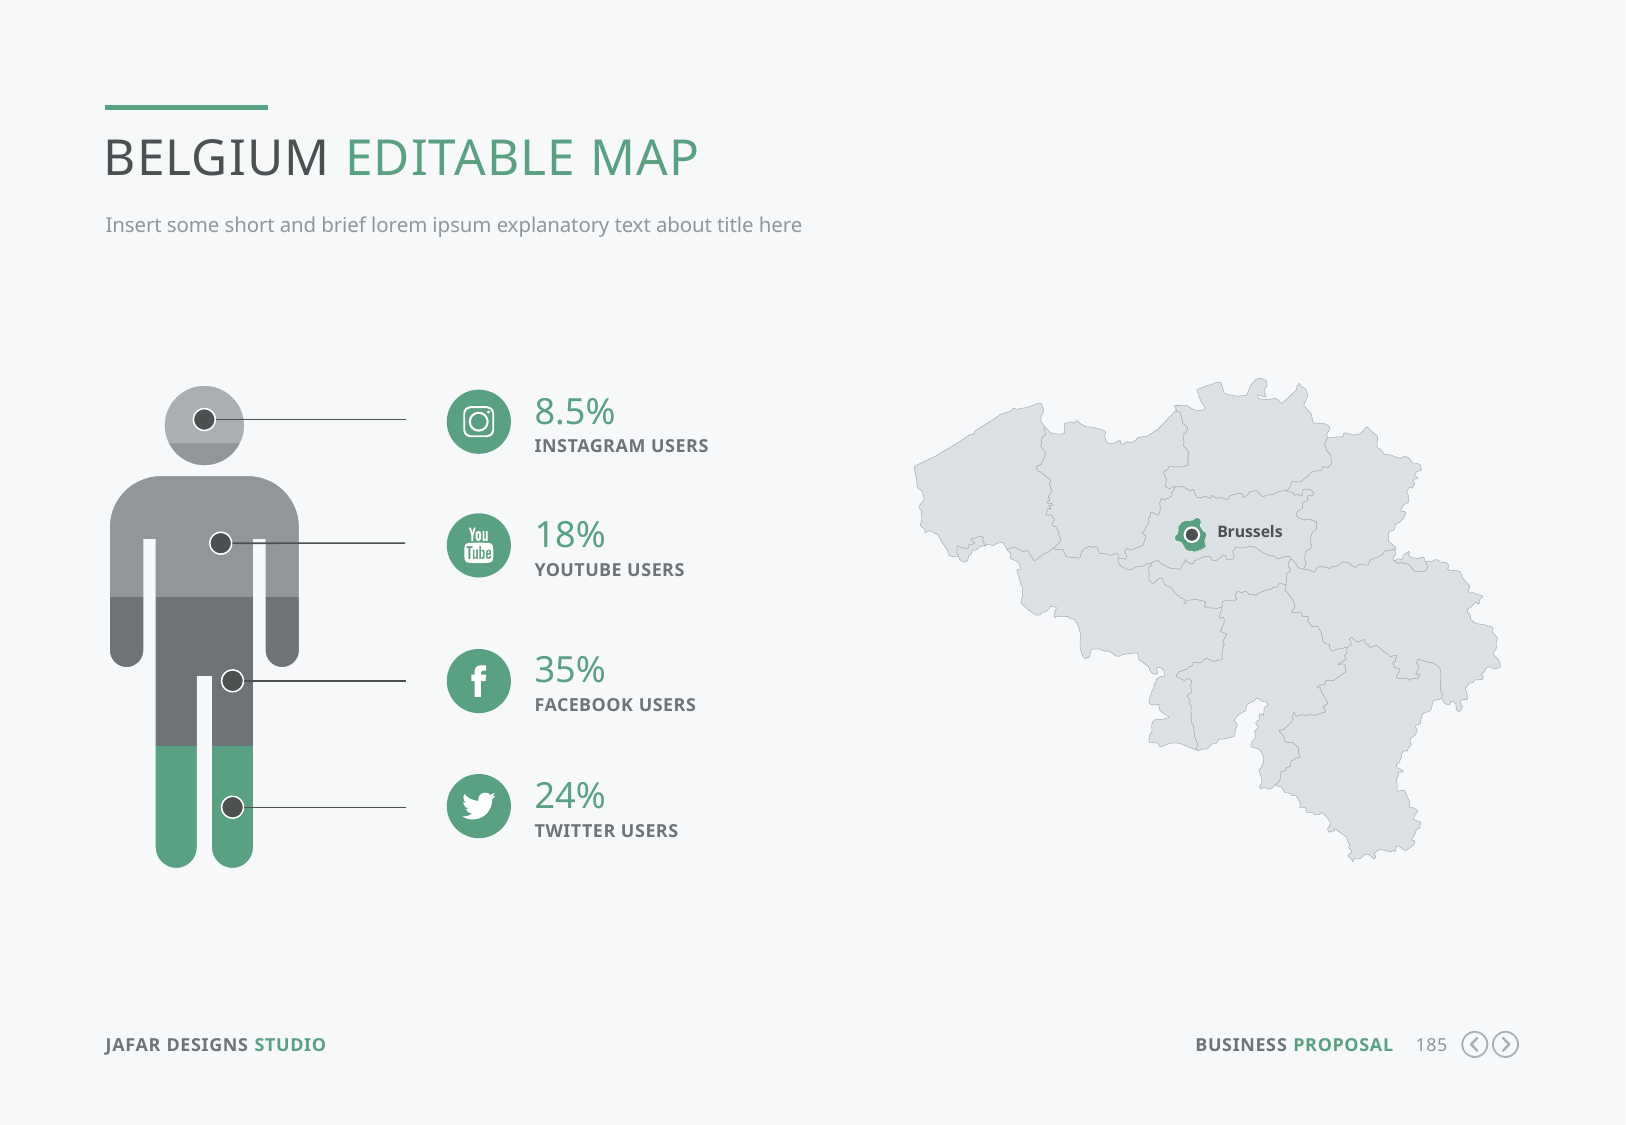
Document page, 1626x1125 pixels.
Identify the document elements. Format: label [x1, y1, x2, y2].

list [103, 125, 1518, 188]
list [105, 209, 1519, 241]
text_box [534, 511, 746, 581]
text_box [534, 388, 746, 457]
text_box [446, 513, 511, 578]
text_box [446, 774, 511, 839]
text_box [446, 648, 511, 714]
text_box [446, 389, 511, 454]
text_box [534, 646, 746, 716]
text_box [94, 364, 407, 890]
text_box [913, 377, 1501, 862]
text_box [534, 772, 746, 842]
